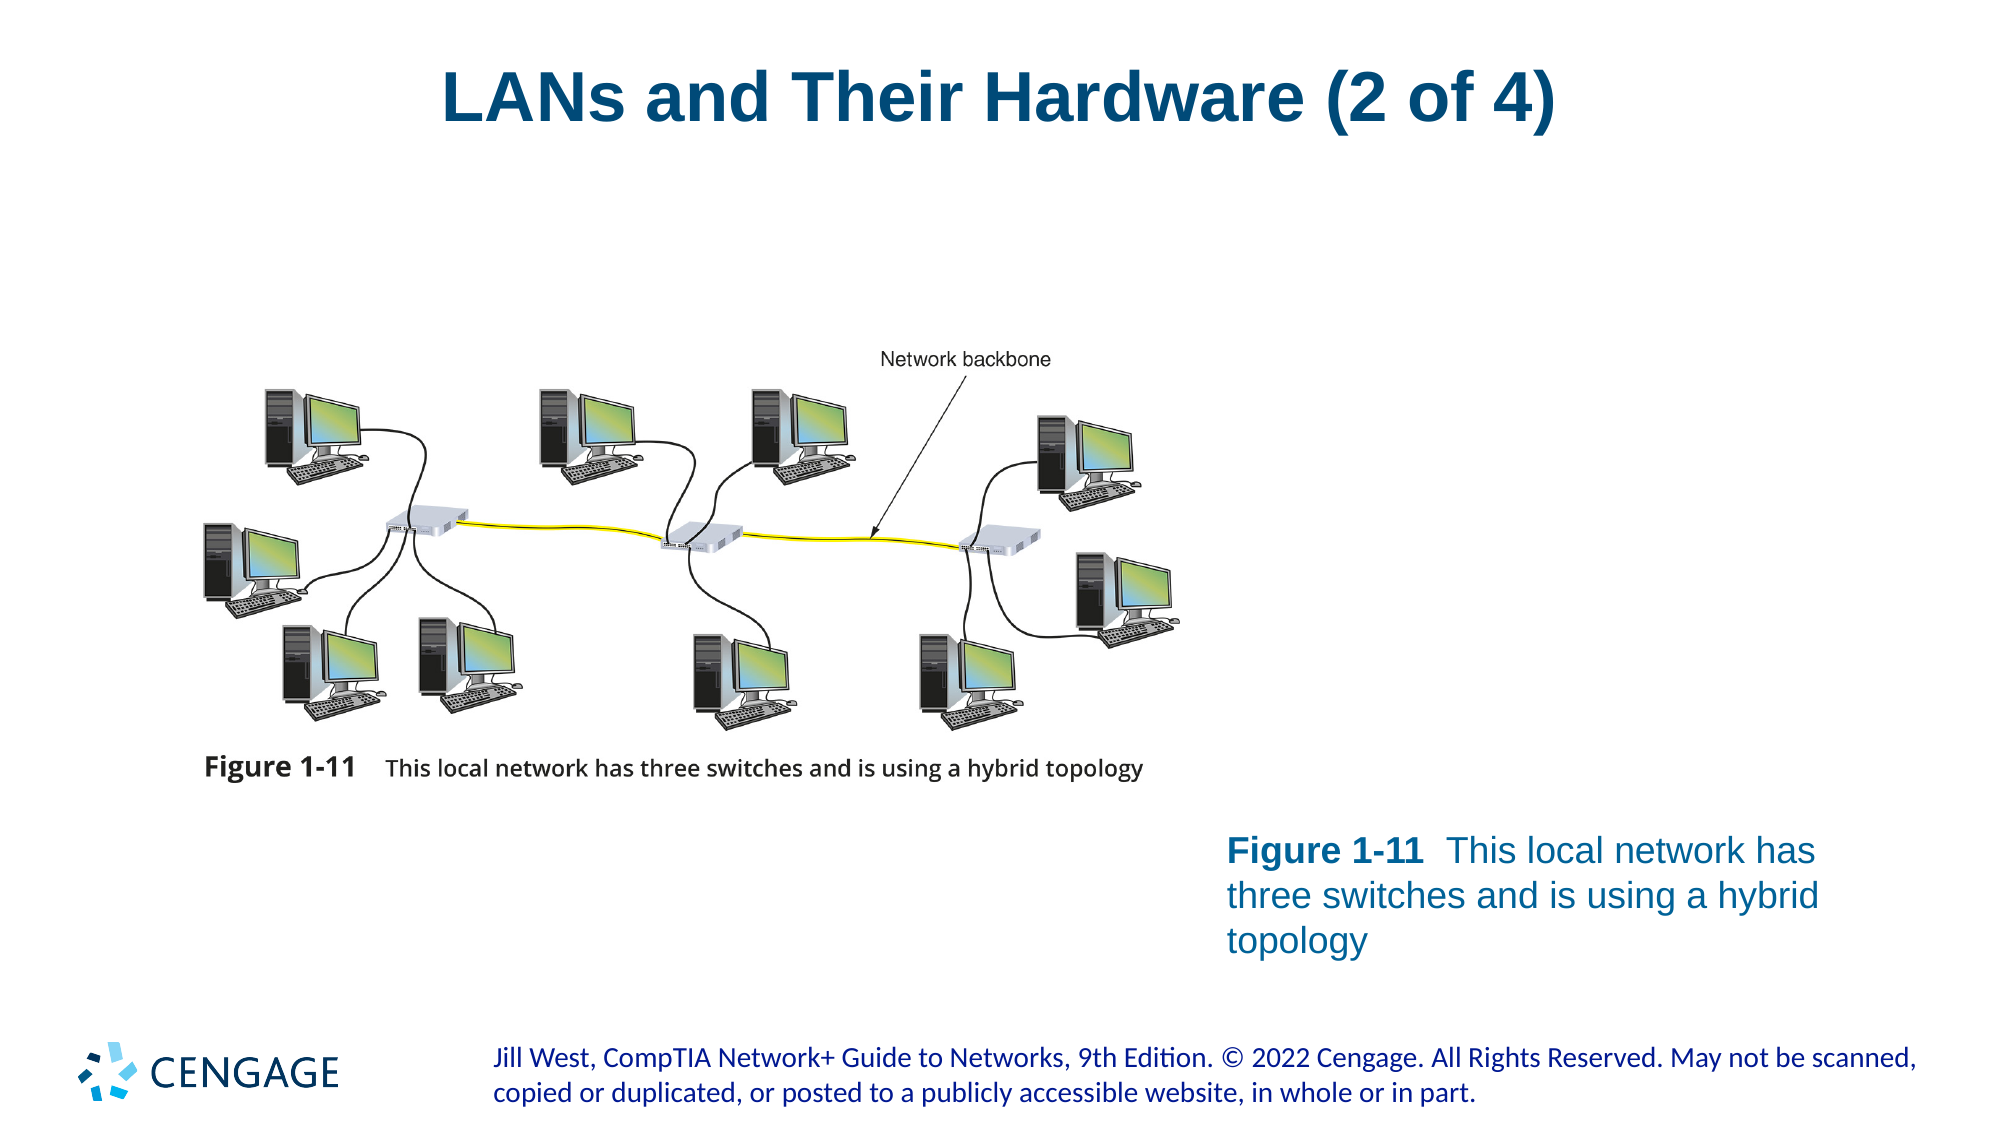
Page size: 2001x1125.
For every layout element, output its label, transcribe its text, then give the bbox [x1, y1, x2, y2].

picture [202, 351, 1180, 783]
title LANs and Their Hardware (2 of 4) [137, 59, 1863, 171]
picture [78, 1042, 338, 1101]
list Figure 1-11 This local network has three switches and is using a hybrid topology [1226, 825, 1880, 965]
